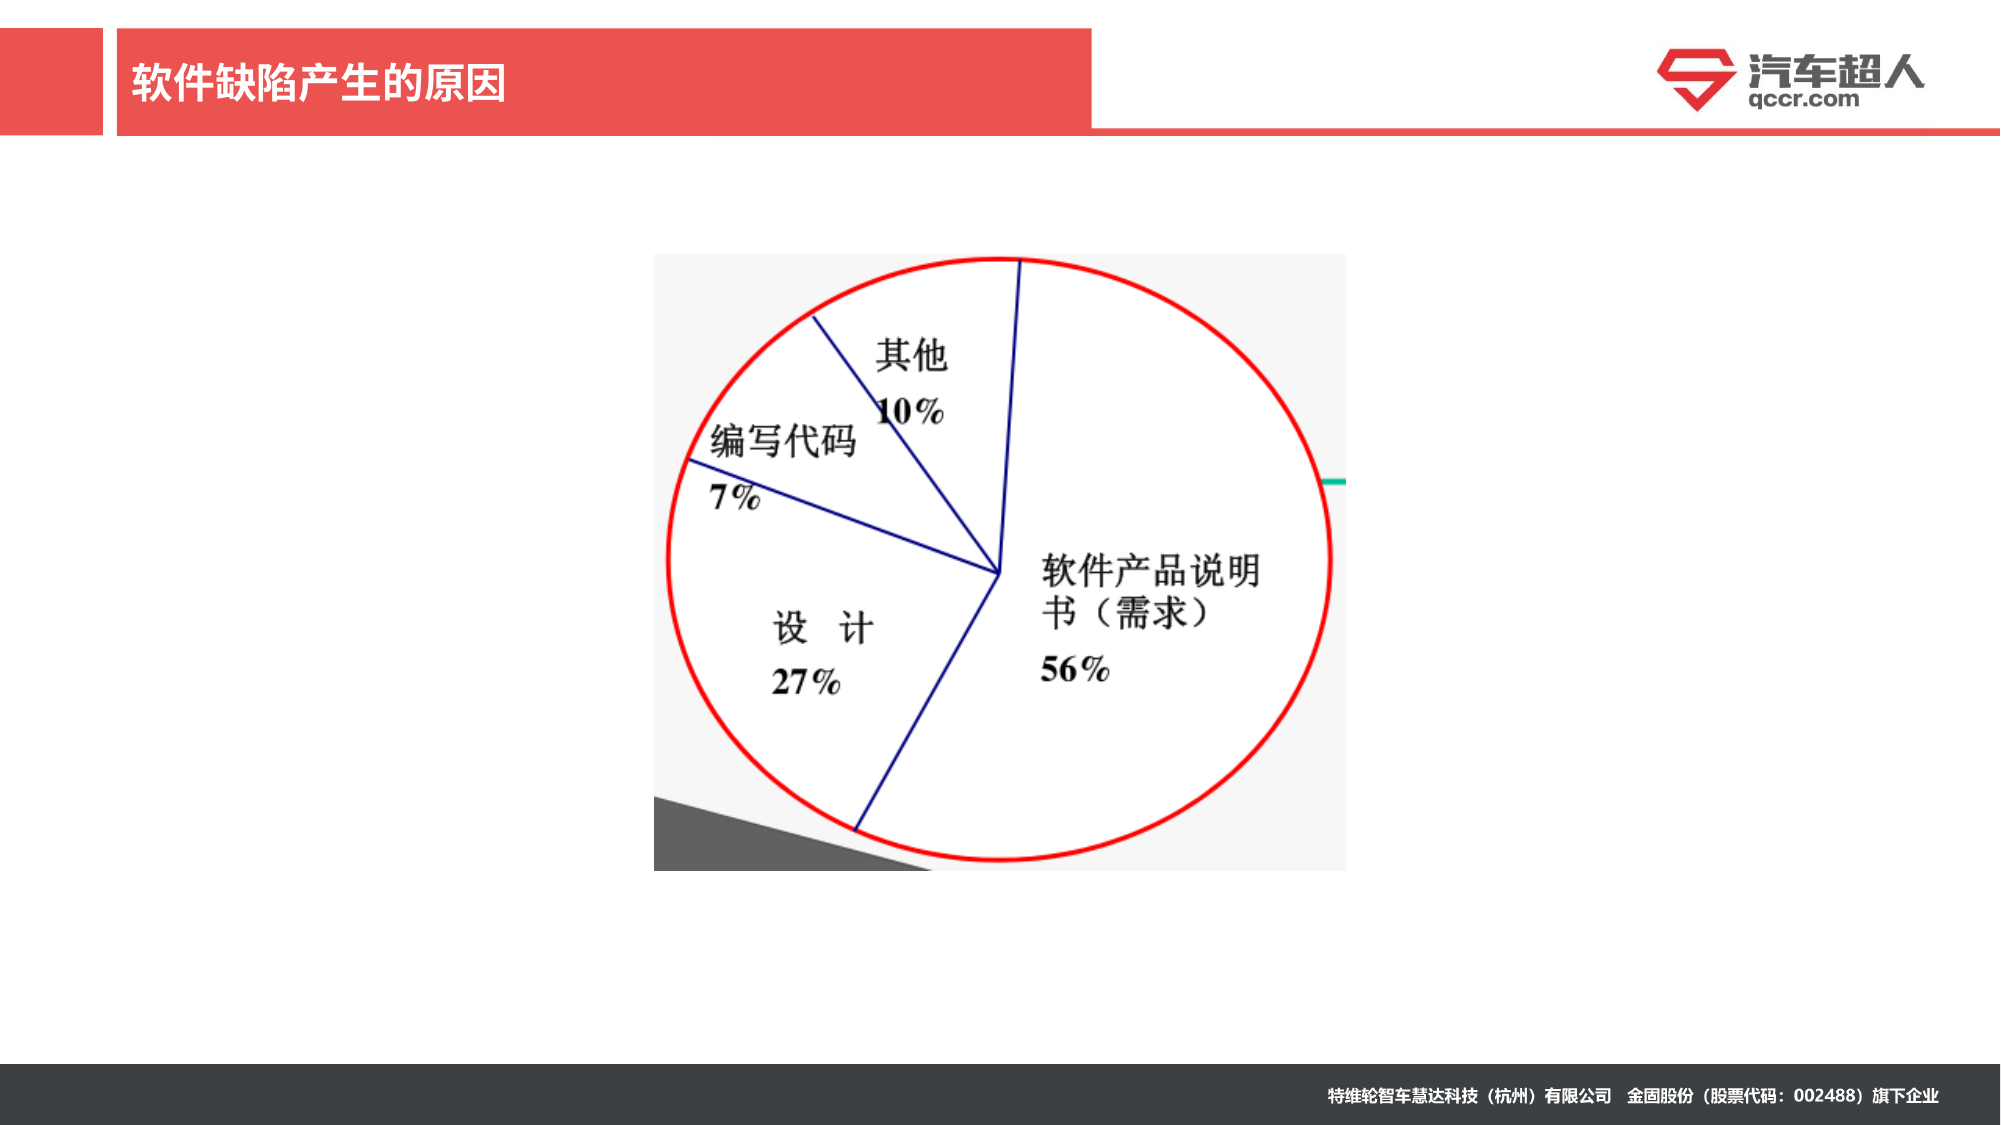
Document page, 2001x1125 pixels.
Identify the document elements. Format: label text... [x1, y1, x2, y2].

title 软件缺陷产生的原因 [116, 28, 1092, 136]
picture [0, 0, 2001, 1125]
